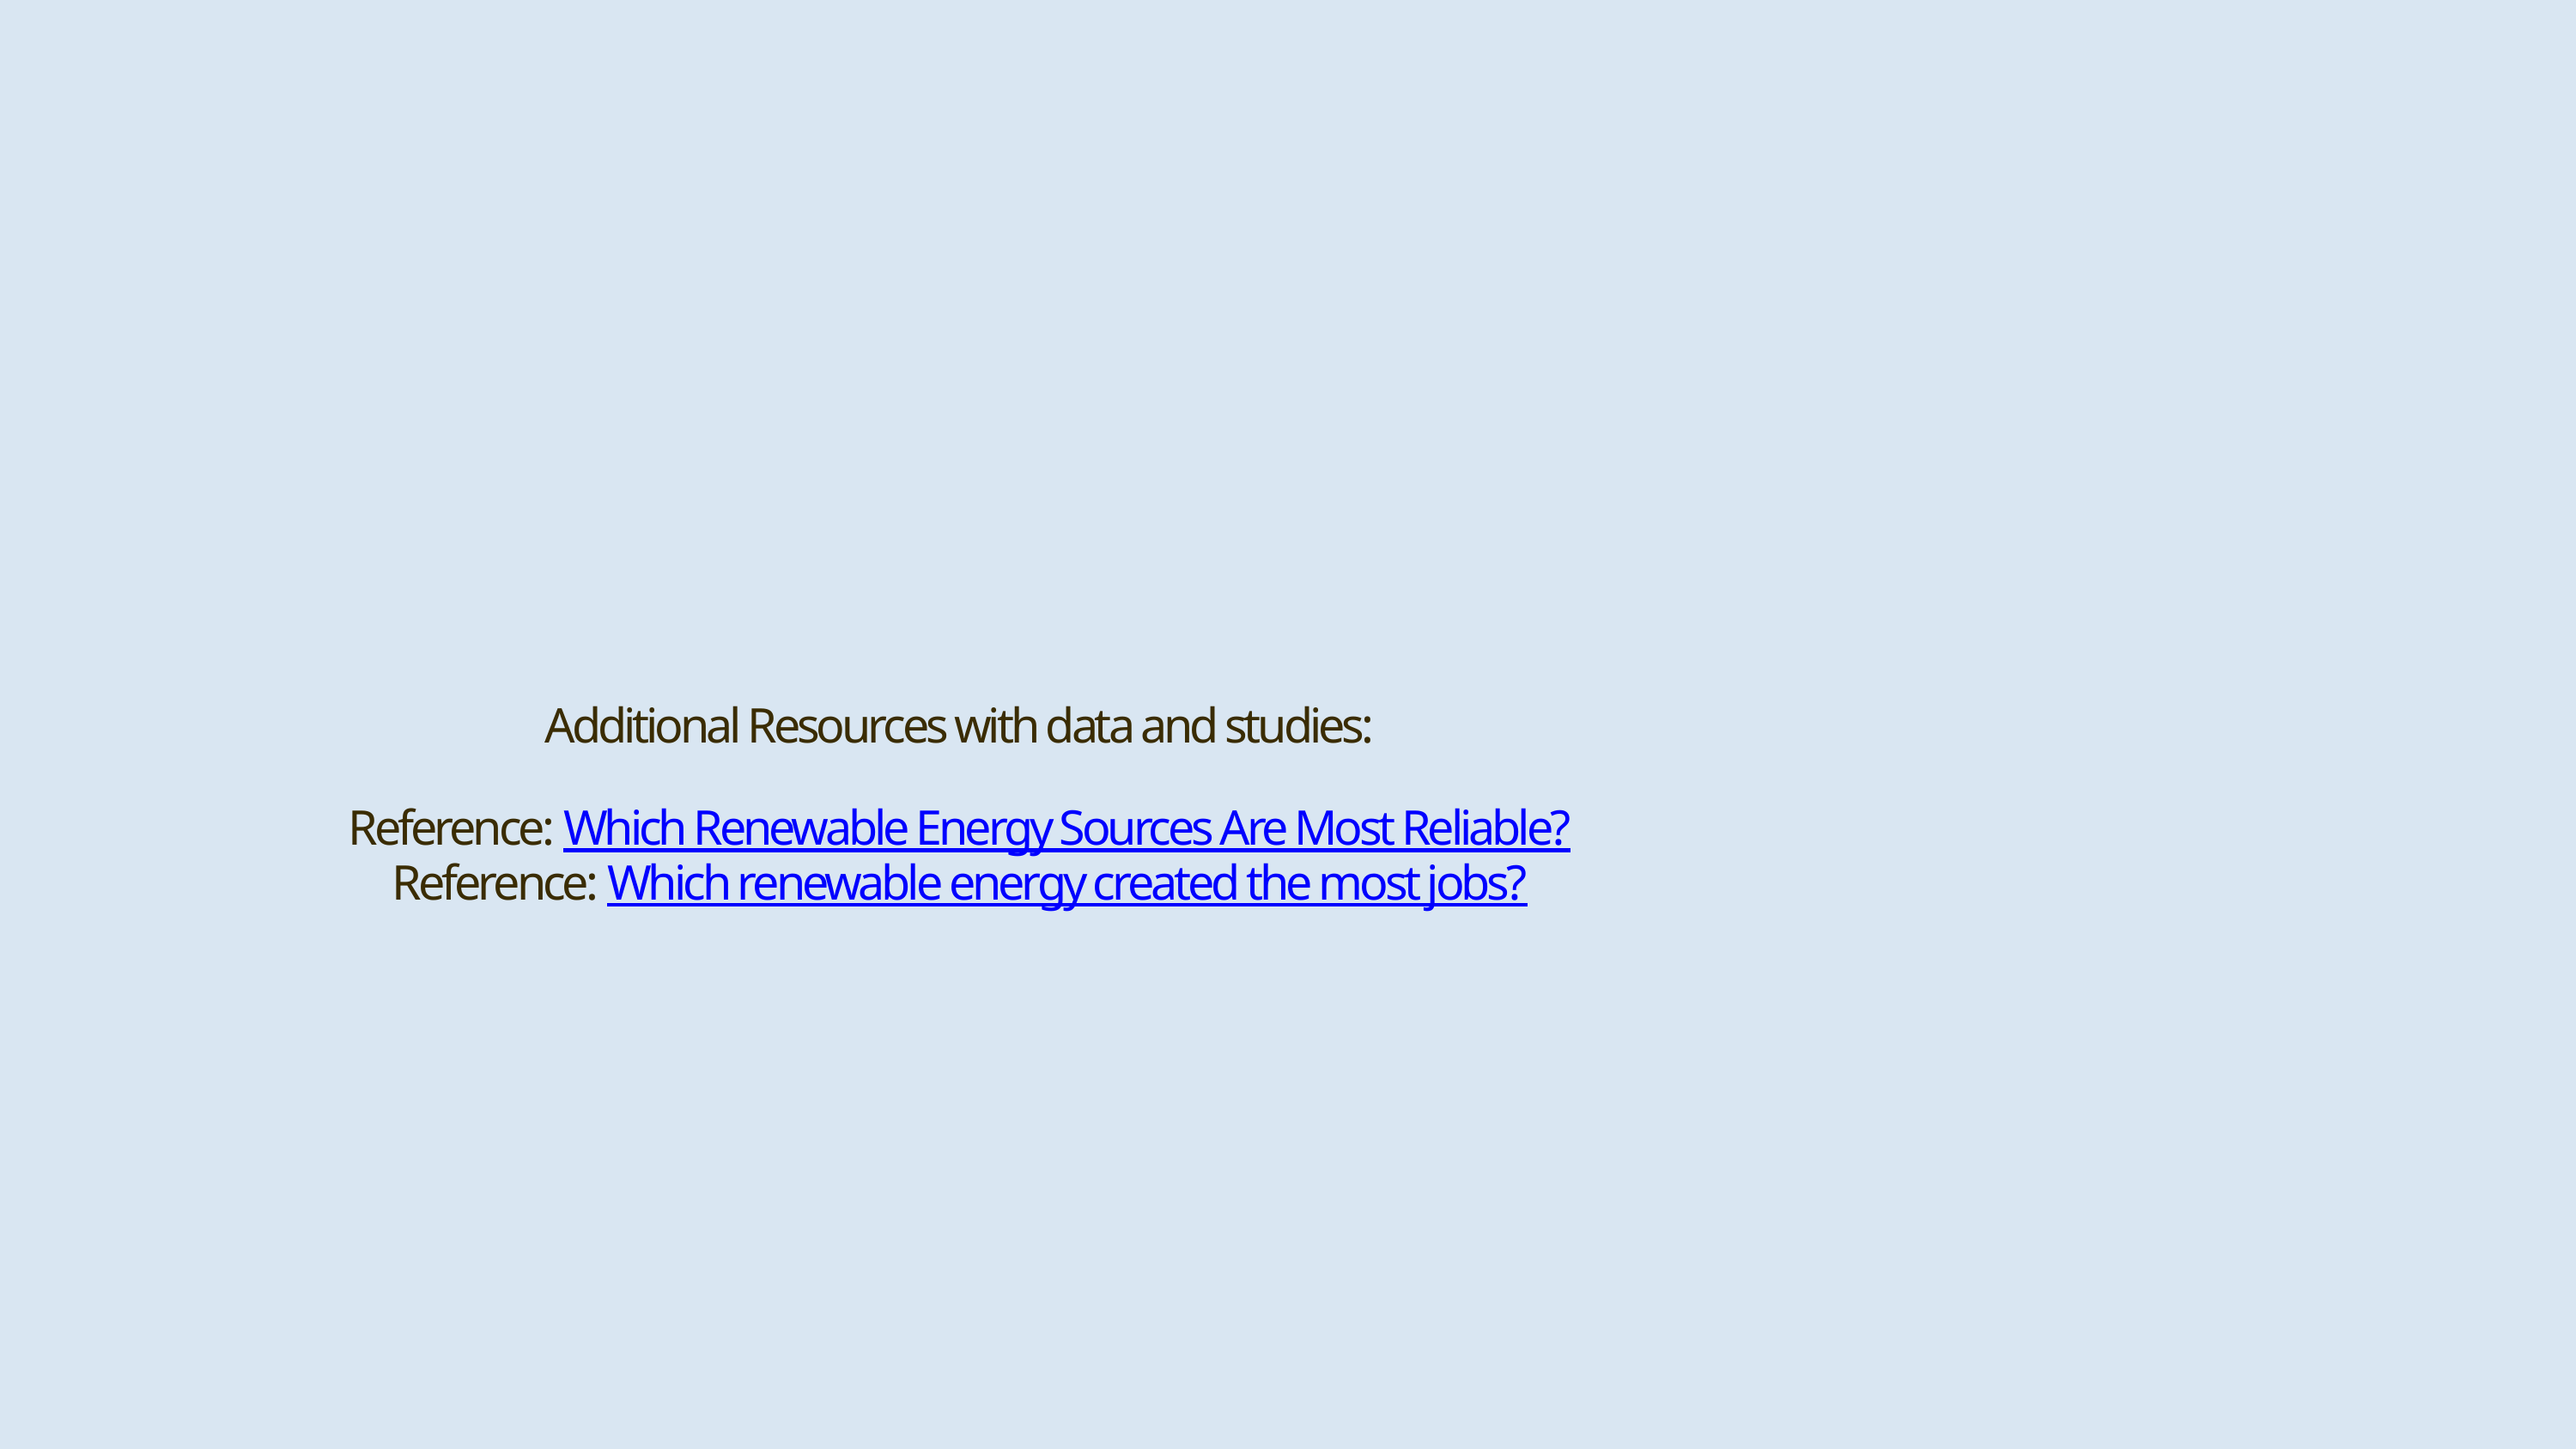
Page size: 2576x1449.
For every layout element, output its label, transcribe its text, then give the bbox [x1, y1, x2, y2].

text_box Additional Resources with data and studies: Reference: Which Renewable Energy Sources Are Most Reliable? Reference: Which renewable energy created the most jobs? [299, 697, 1620, 918]
